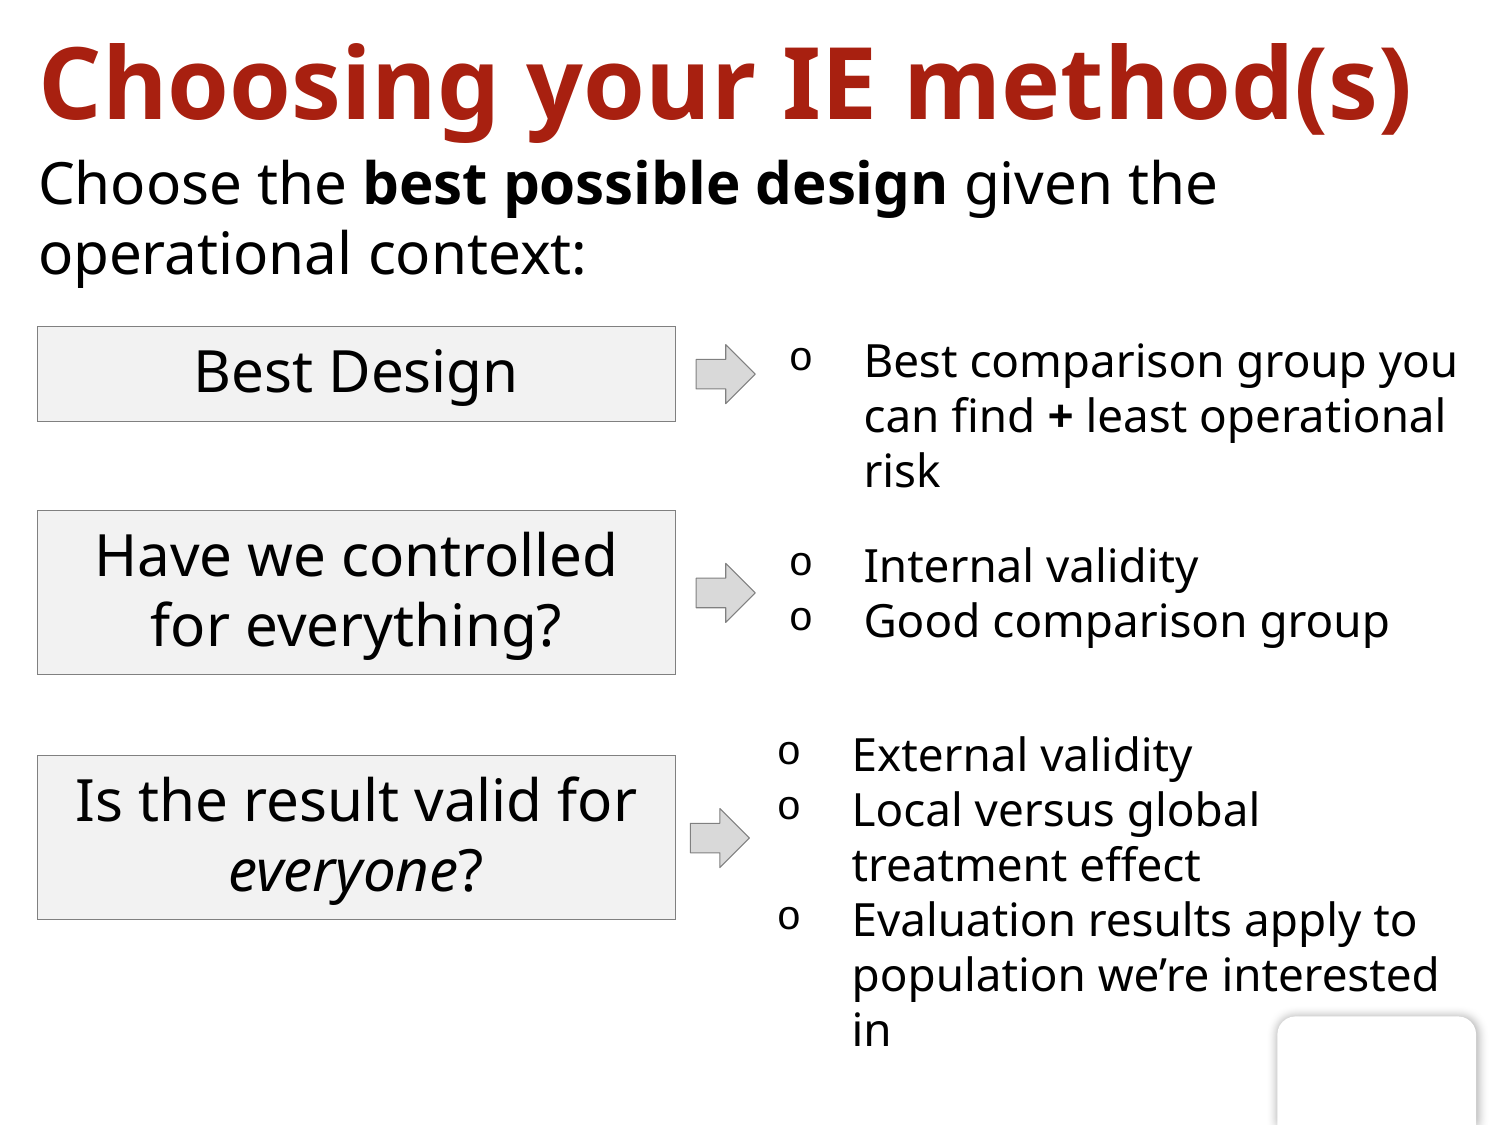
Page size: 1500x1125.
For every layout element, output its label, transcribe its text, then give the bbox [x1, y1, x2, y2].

text_box [694, 342, 758, 406]
text_box Internal validity Good comparison group [773, 529, 1489, 655]
text_box Choose the best possible design given the operational context: [23, 138, 1283, 294]
list Have we controlled for everything? [37, 510, 676, 675]
list Best Design [37, 326, 676, 422]
text_box [694, 561, 758, 625]
text_box External validity Local versus global treatment effect Evaluation results apply to population we’re interested in [761, 718, 1500, 1064]
text_box Best comparison group you can find + least operational risk [773, 324, 1489, 505]
title Choosing your IE method(s) [23, 11, 1477, 153]
text_box [688, 806, 752, 870]
list Is the result valid for everyone? [37, 755, 676, 920]
